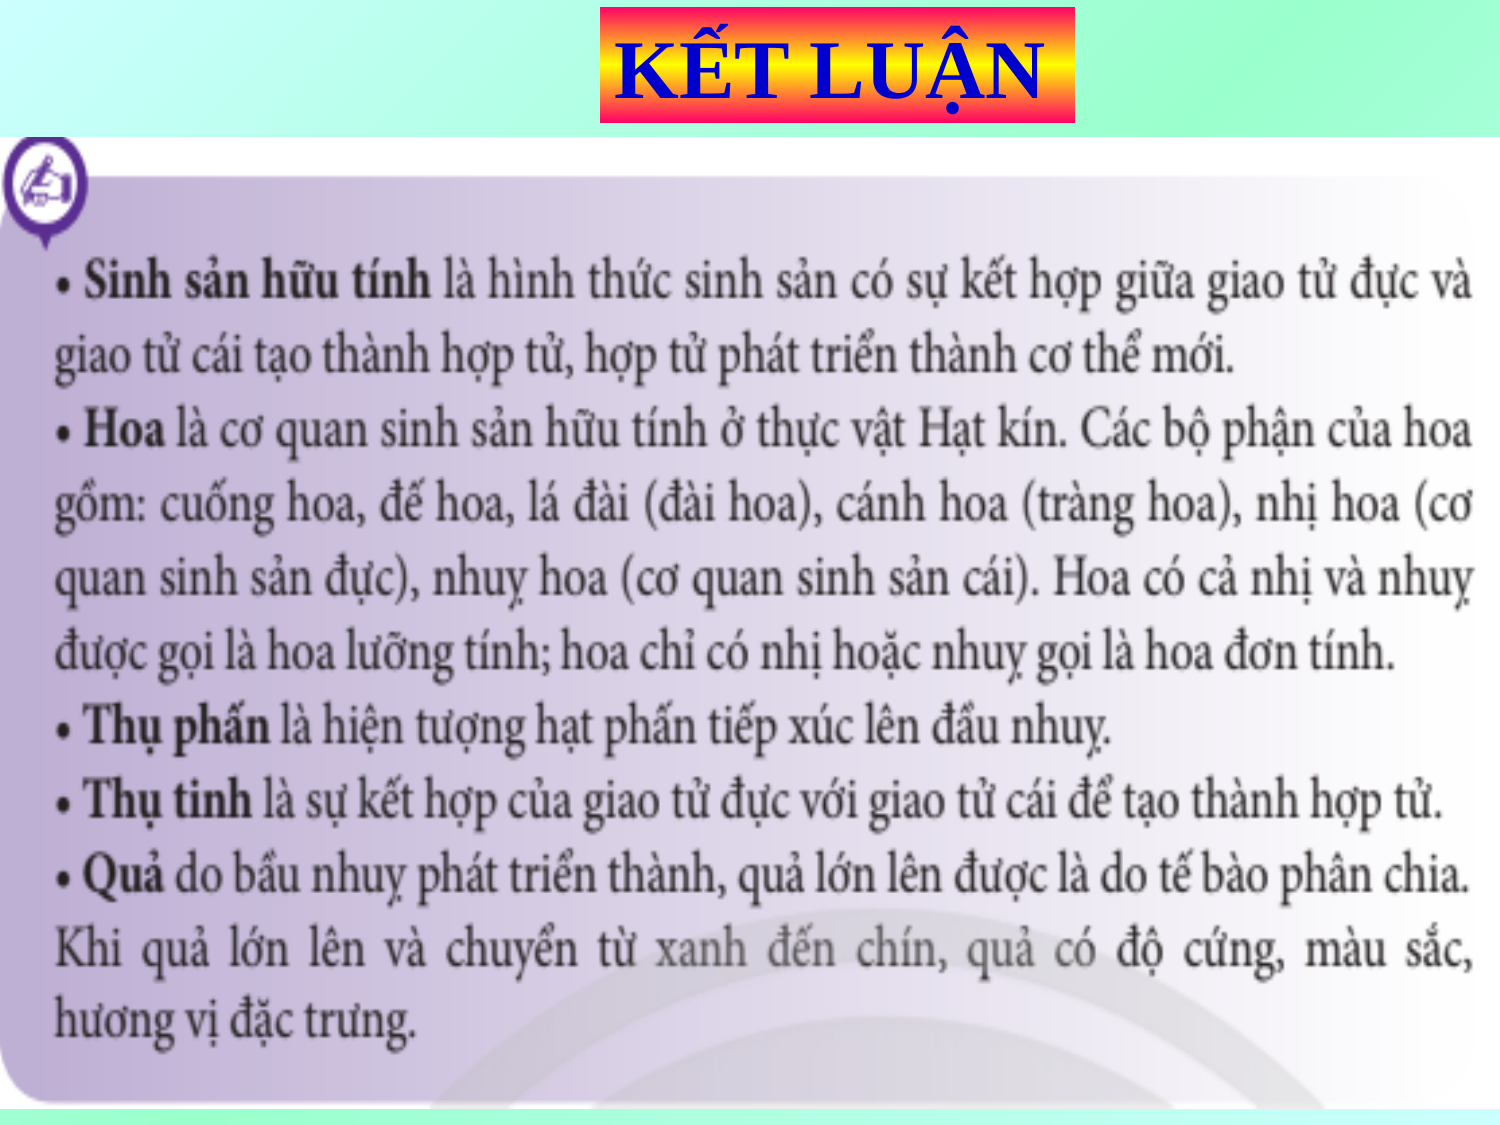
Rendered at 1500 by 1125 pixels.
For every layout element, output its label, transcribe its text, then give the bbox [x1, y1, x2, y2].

picture [0, 137, 1500, 1109]
text_box KẾT LUẬN [600, 7, 1075, 123]
